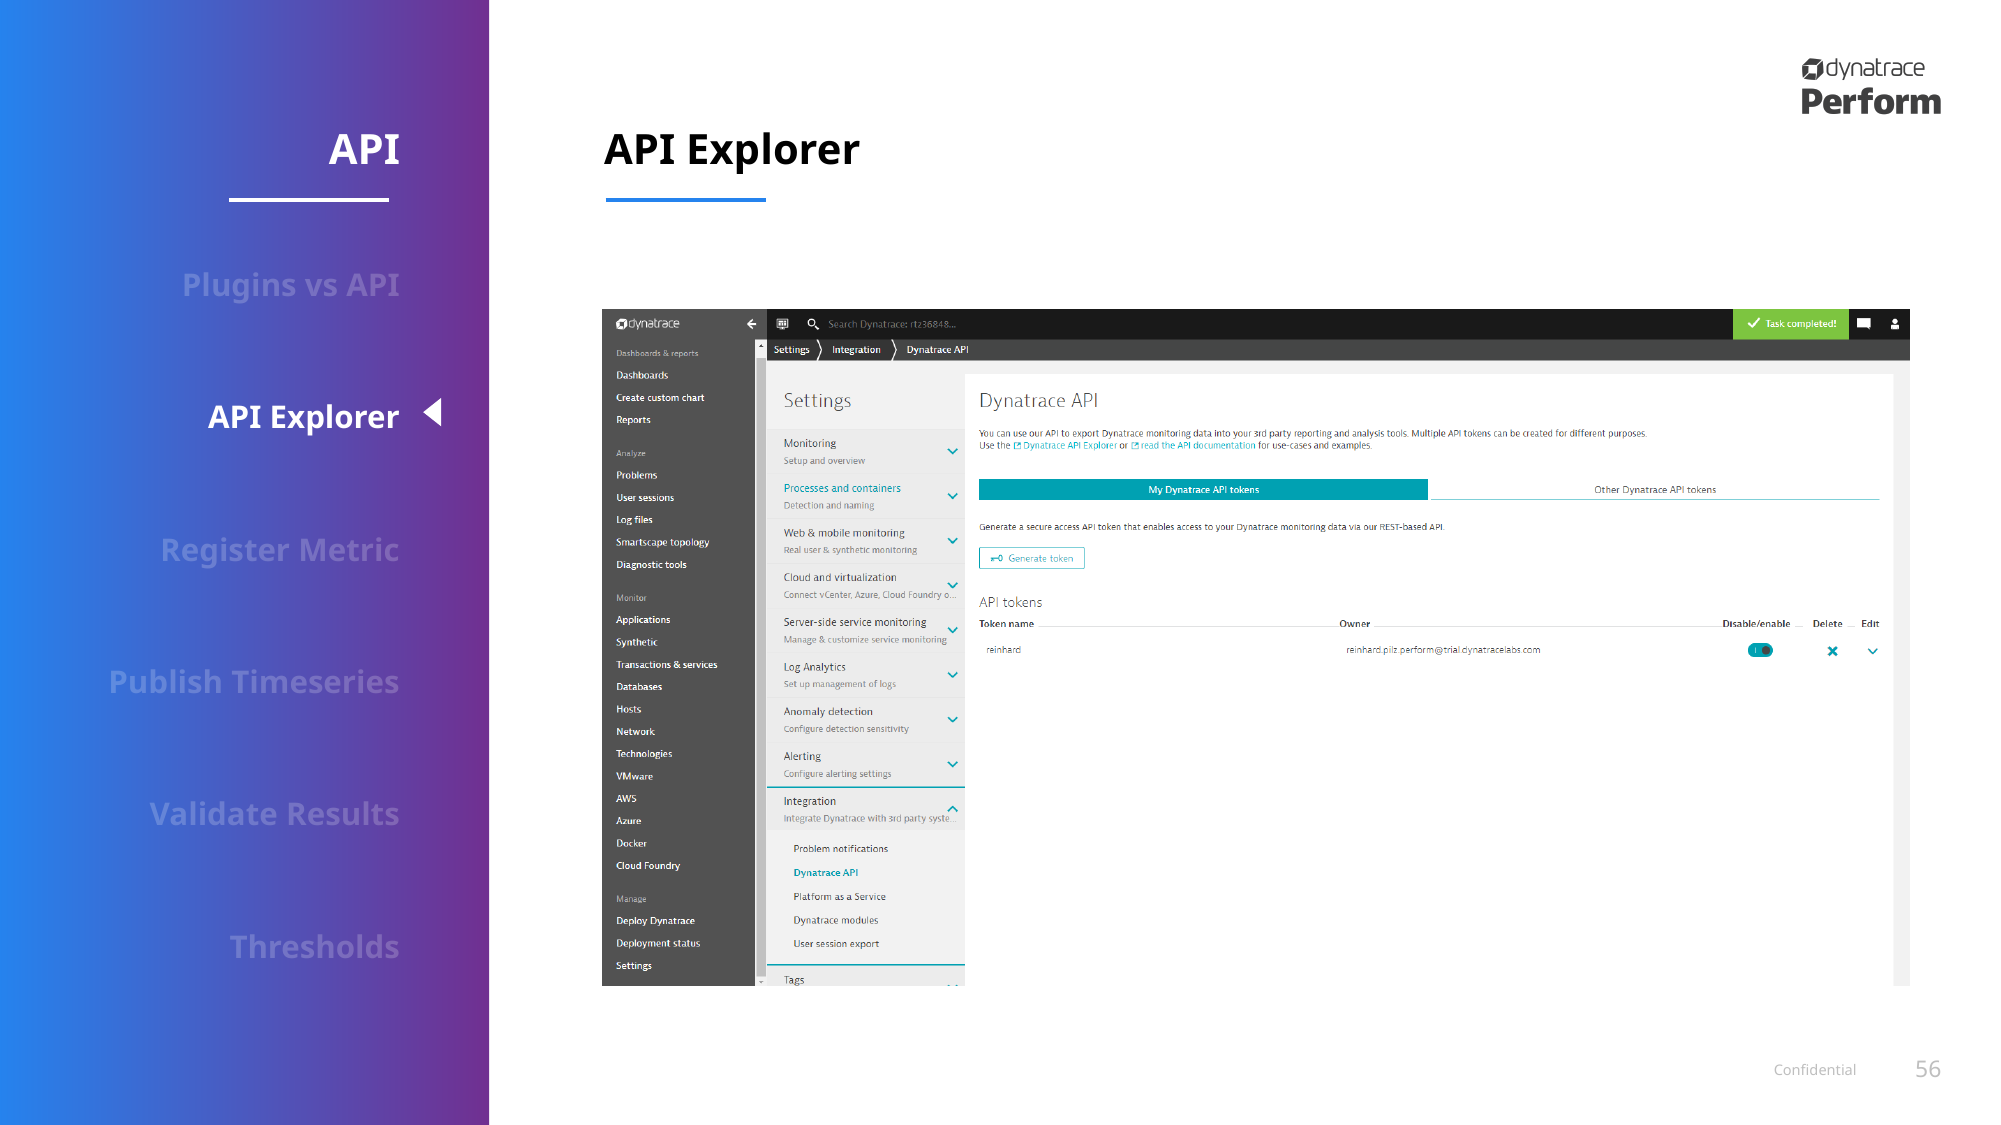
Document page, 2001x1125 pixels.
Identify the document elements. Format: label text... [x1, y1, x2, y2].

title API Explorer [589, 59, 1863, 181]
list API [73, 59, 415, 181]
picture [602, 309, 1910, 986]
picture [1797, 51, 1944, 125]
list Plugins vs API API Explorer Register Metric Publish Timeseries Validate Results Thresholds [73, 249, 415, 1014]
text_box [422, 396, 442, 428]
